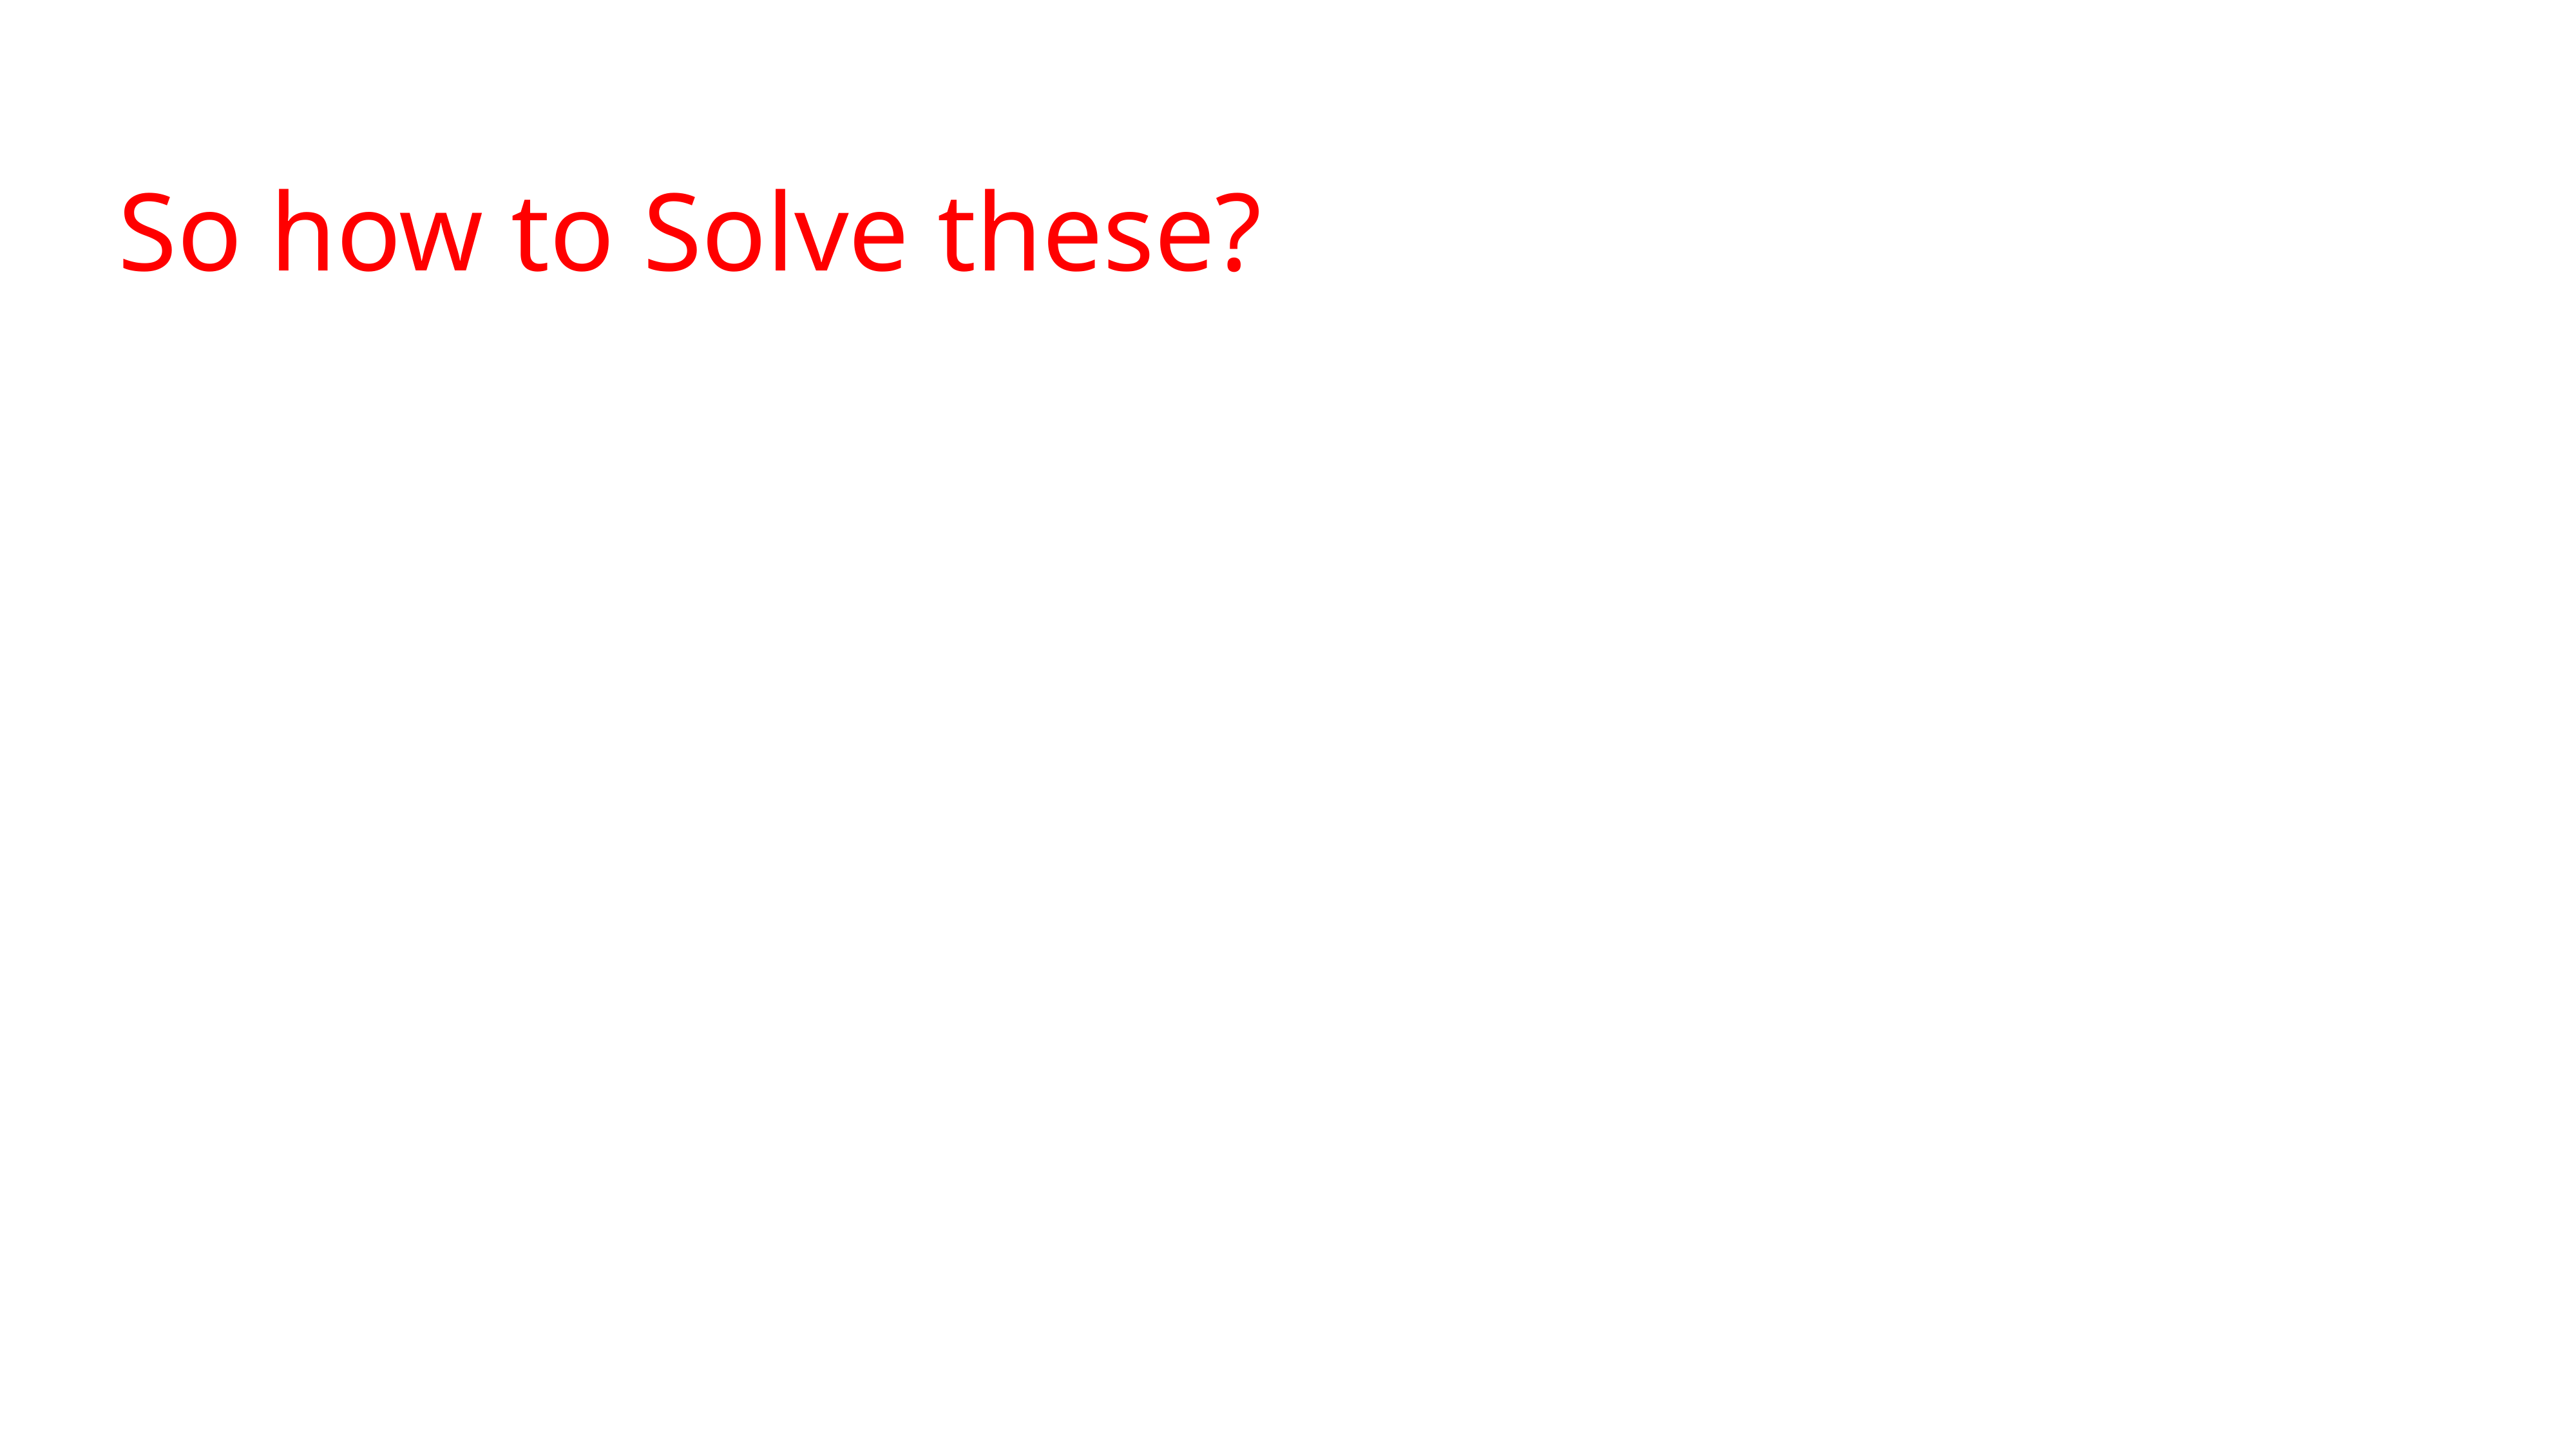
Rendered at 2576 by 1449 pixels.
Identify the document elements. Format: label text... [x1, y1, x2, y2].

text_box So how to Solve these? [108, 158, 2394, 298]
